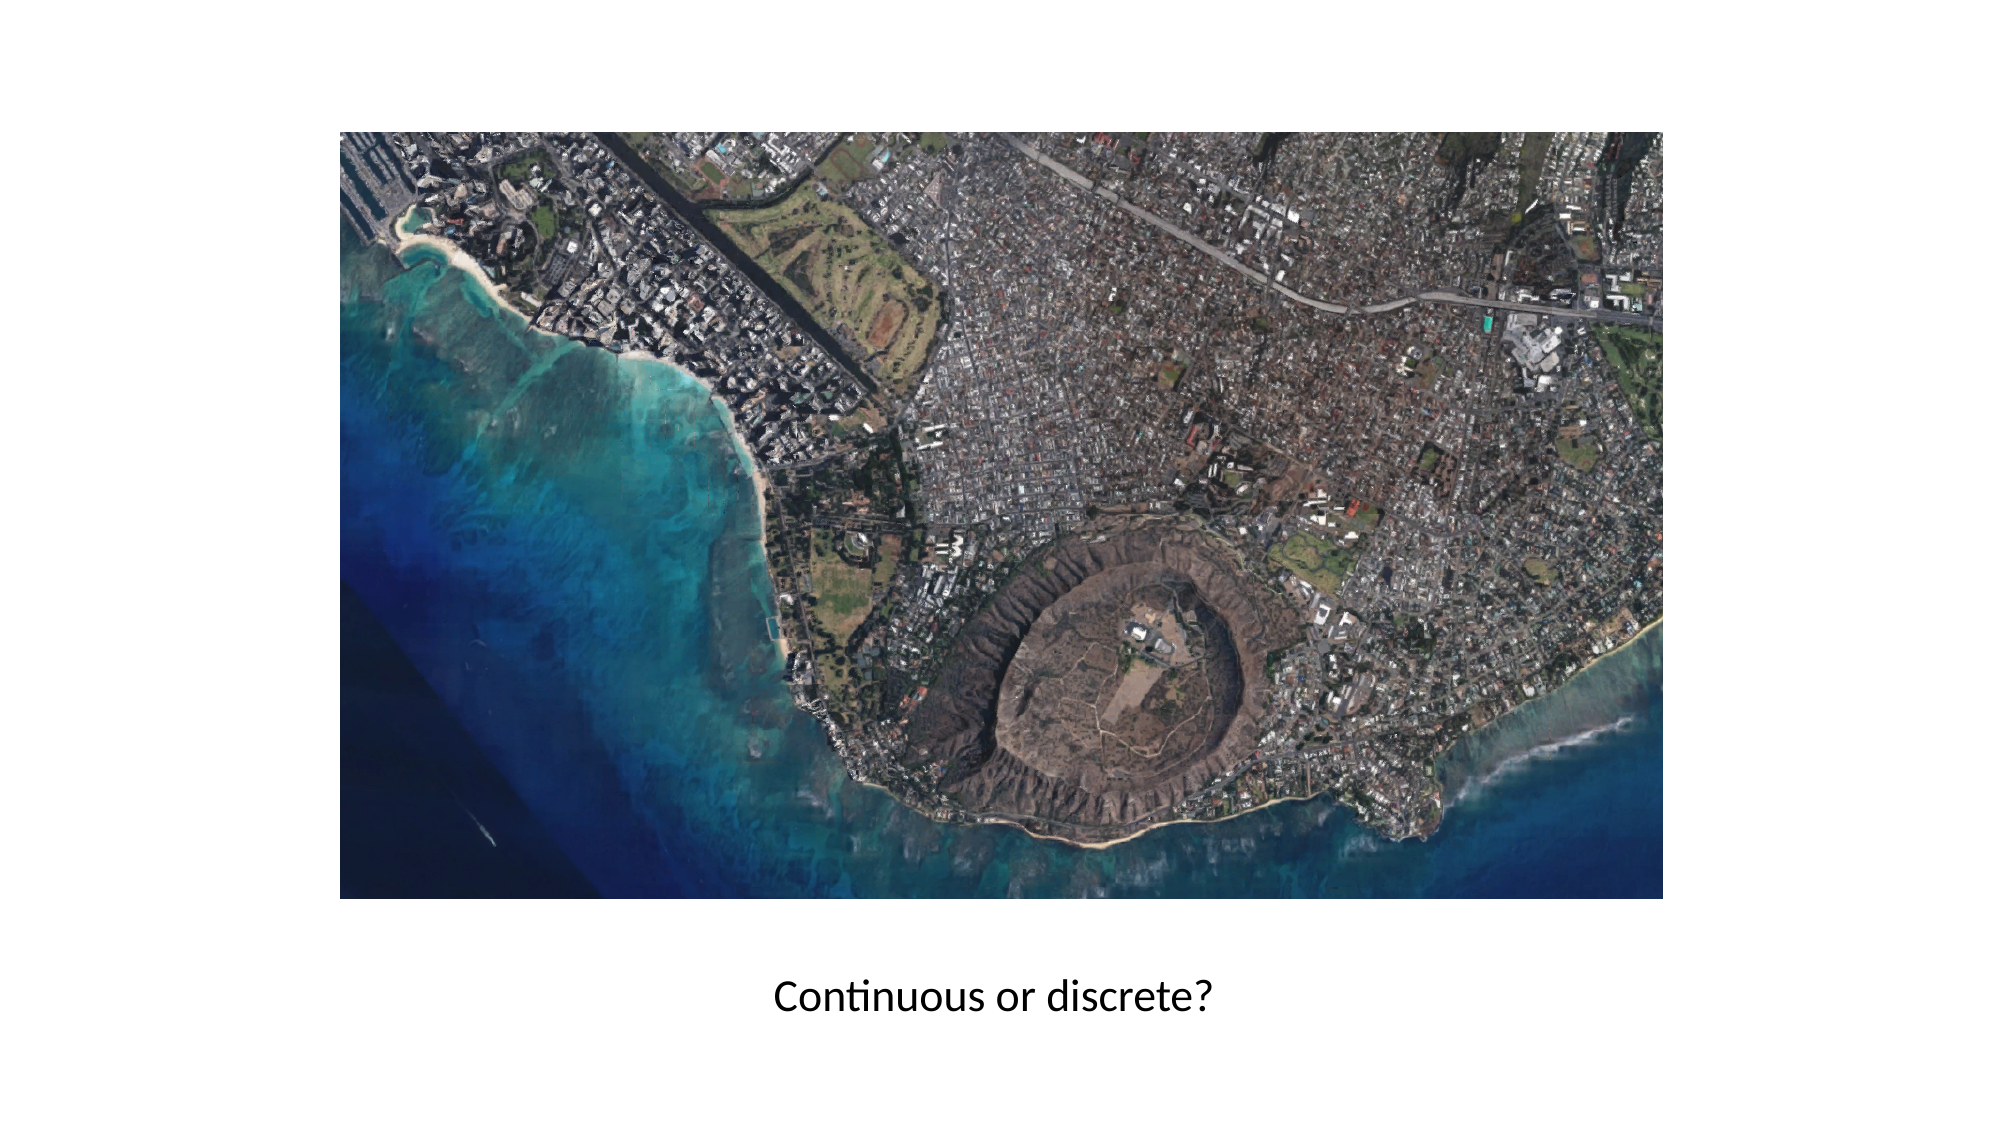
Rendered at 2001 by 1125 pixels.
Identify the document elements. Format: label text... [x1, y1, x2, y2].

picture [340, 132, 1663, 899]
text_box Continuous or discrete? [758, 957, 1230, 1028]
